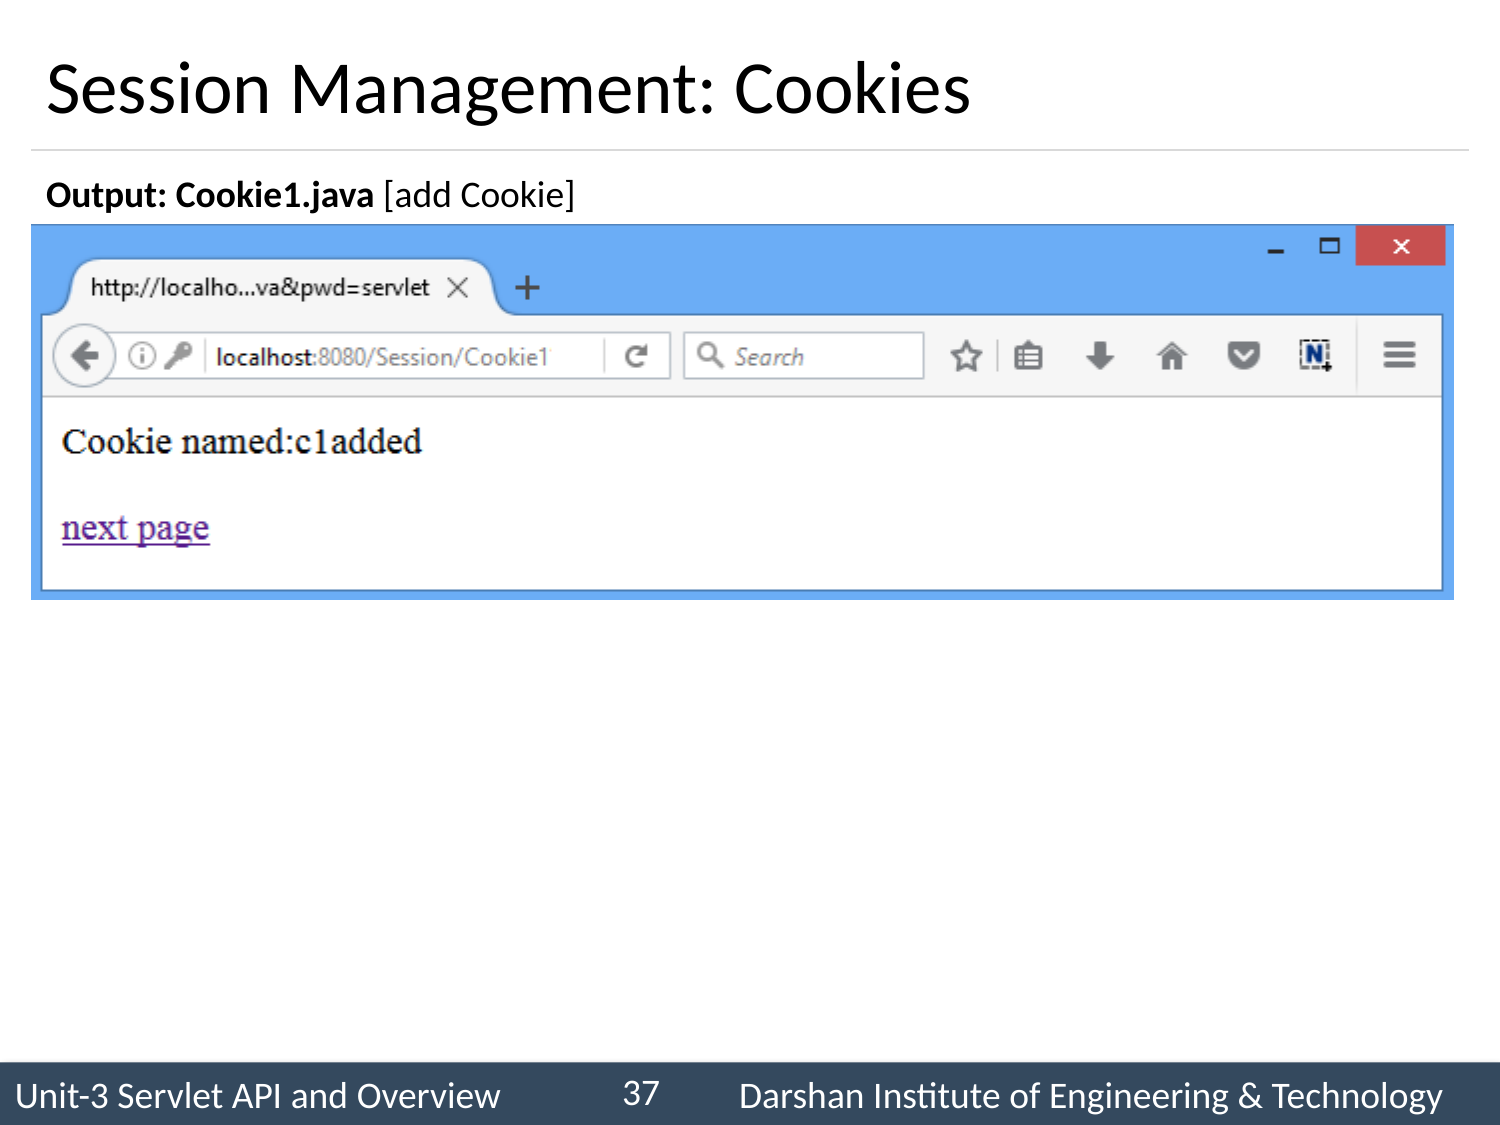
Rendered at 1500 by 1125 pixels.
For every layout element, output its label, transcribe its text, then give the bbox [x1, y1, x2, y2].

picture [30, 224, 1454, 601]
slide_number 37 [575, 1060, 675, 1121]
title Session Management: Cookies [31, 17, 1469, 150]
text_box Output: Cookie1.java [add Cookie] [31, 162, 725, 223]
